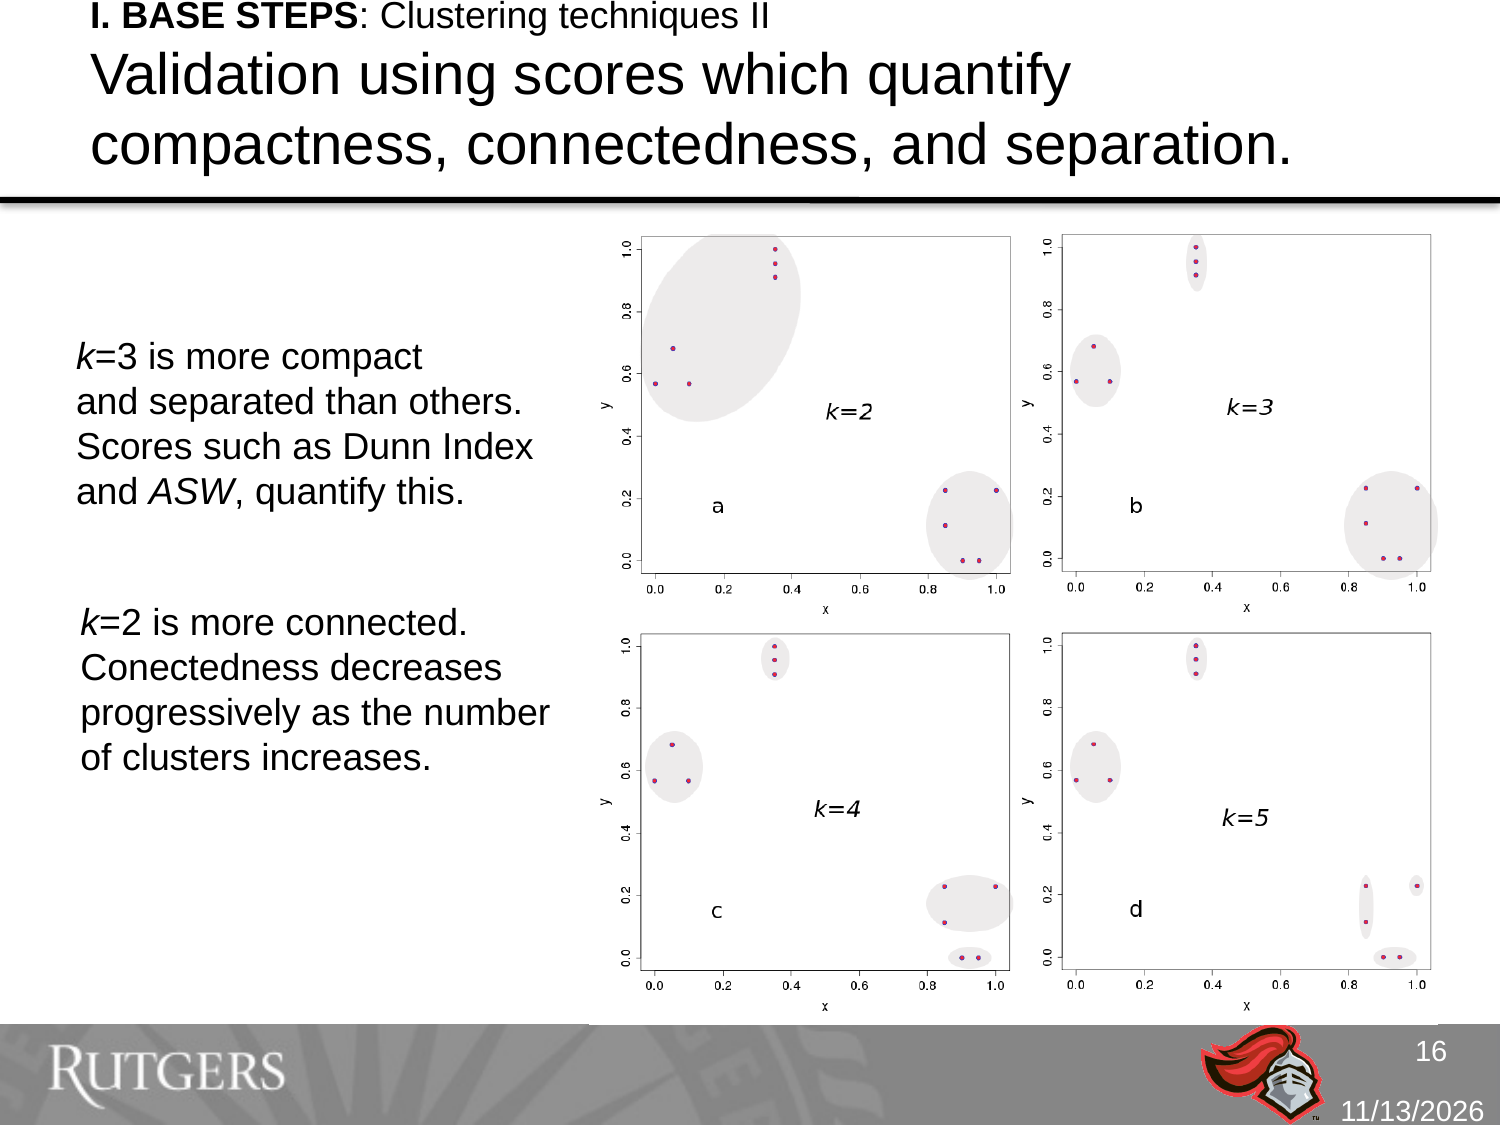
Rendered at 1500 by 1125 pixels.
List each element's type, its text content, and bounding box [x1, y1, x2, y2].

picture [0, 224, 1500, 1125]
text_box k=3 is more compact and separated than others. Scores such as Dunn Index and ASW, quantify this. [61, 324, 559, 520]
text_box k=2 is more connected. Conectedness decreases progressively as the number of clusters increases. [65, 590, 566, 786]
title I. BASE STEPS: Clustering techniques II Validation using scores which quantify compactness, connectedness, and separation. [74, 0, 1426, 176]
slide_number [1149, 1084, 1500, 1125]
slide_number 16 [1362, 1024, 1463, 1063]
